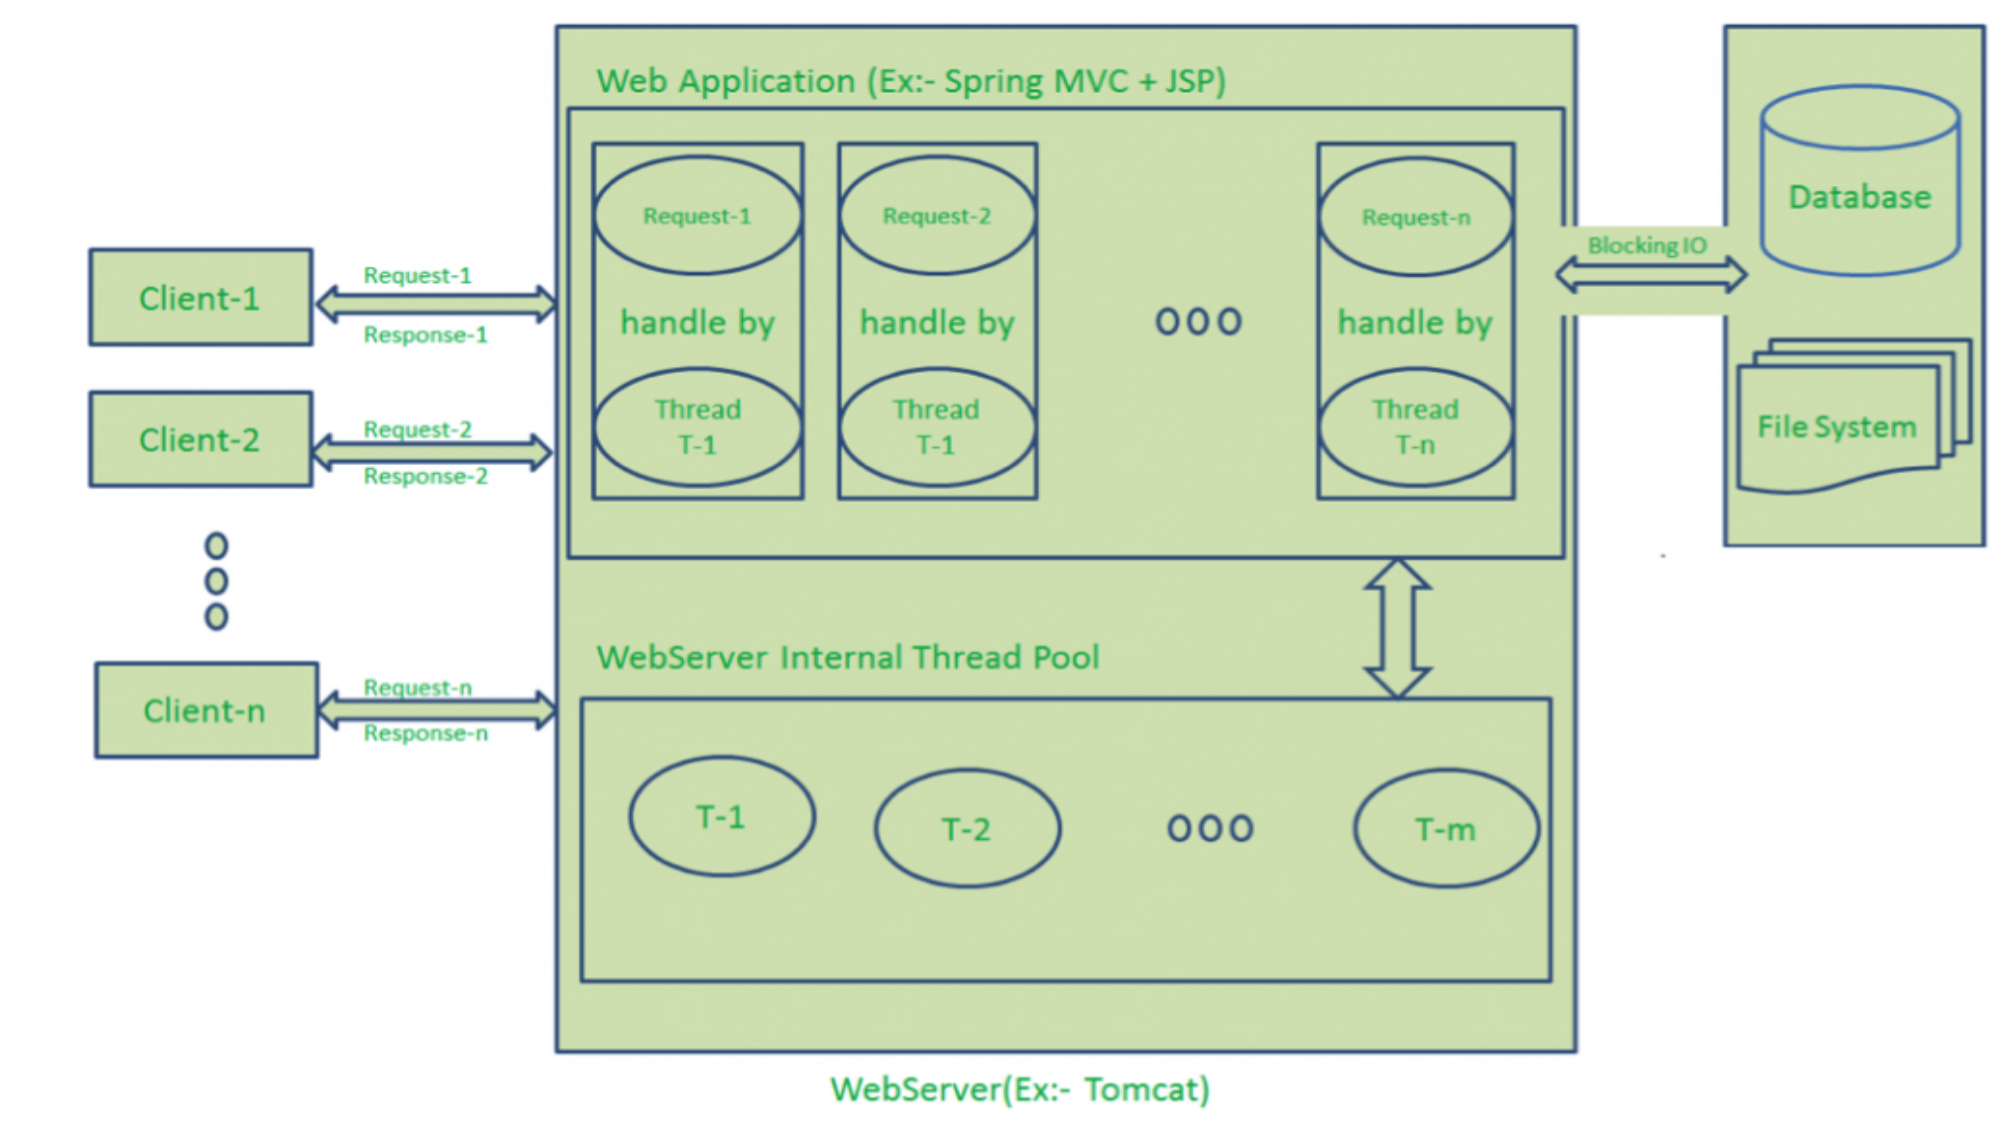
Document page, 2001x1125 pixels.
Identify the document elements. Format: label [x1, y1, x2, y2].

list [24, 0, 2000, 1125]
